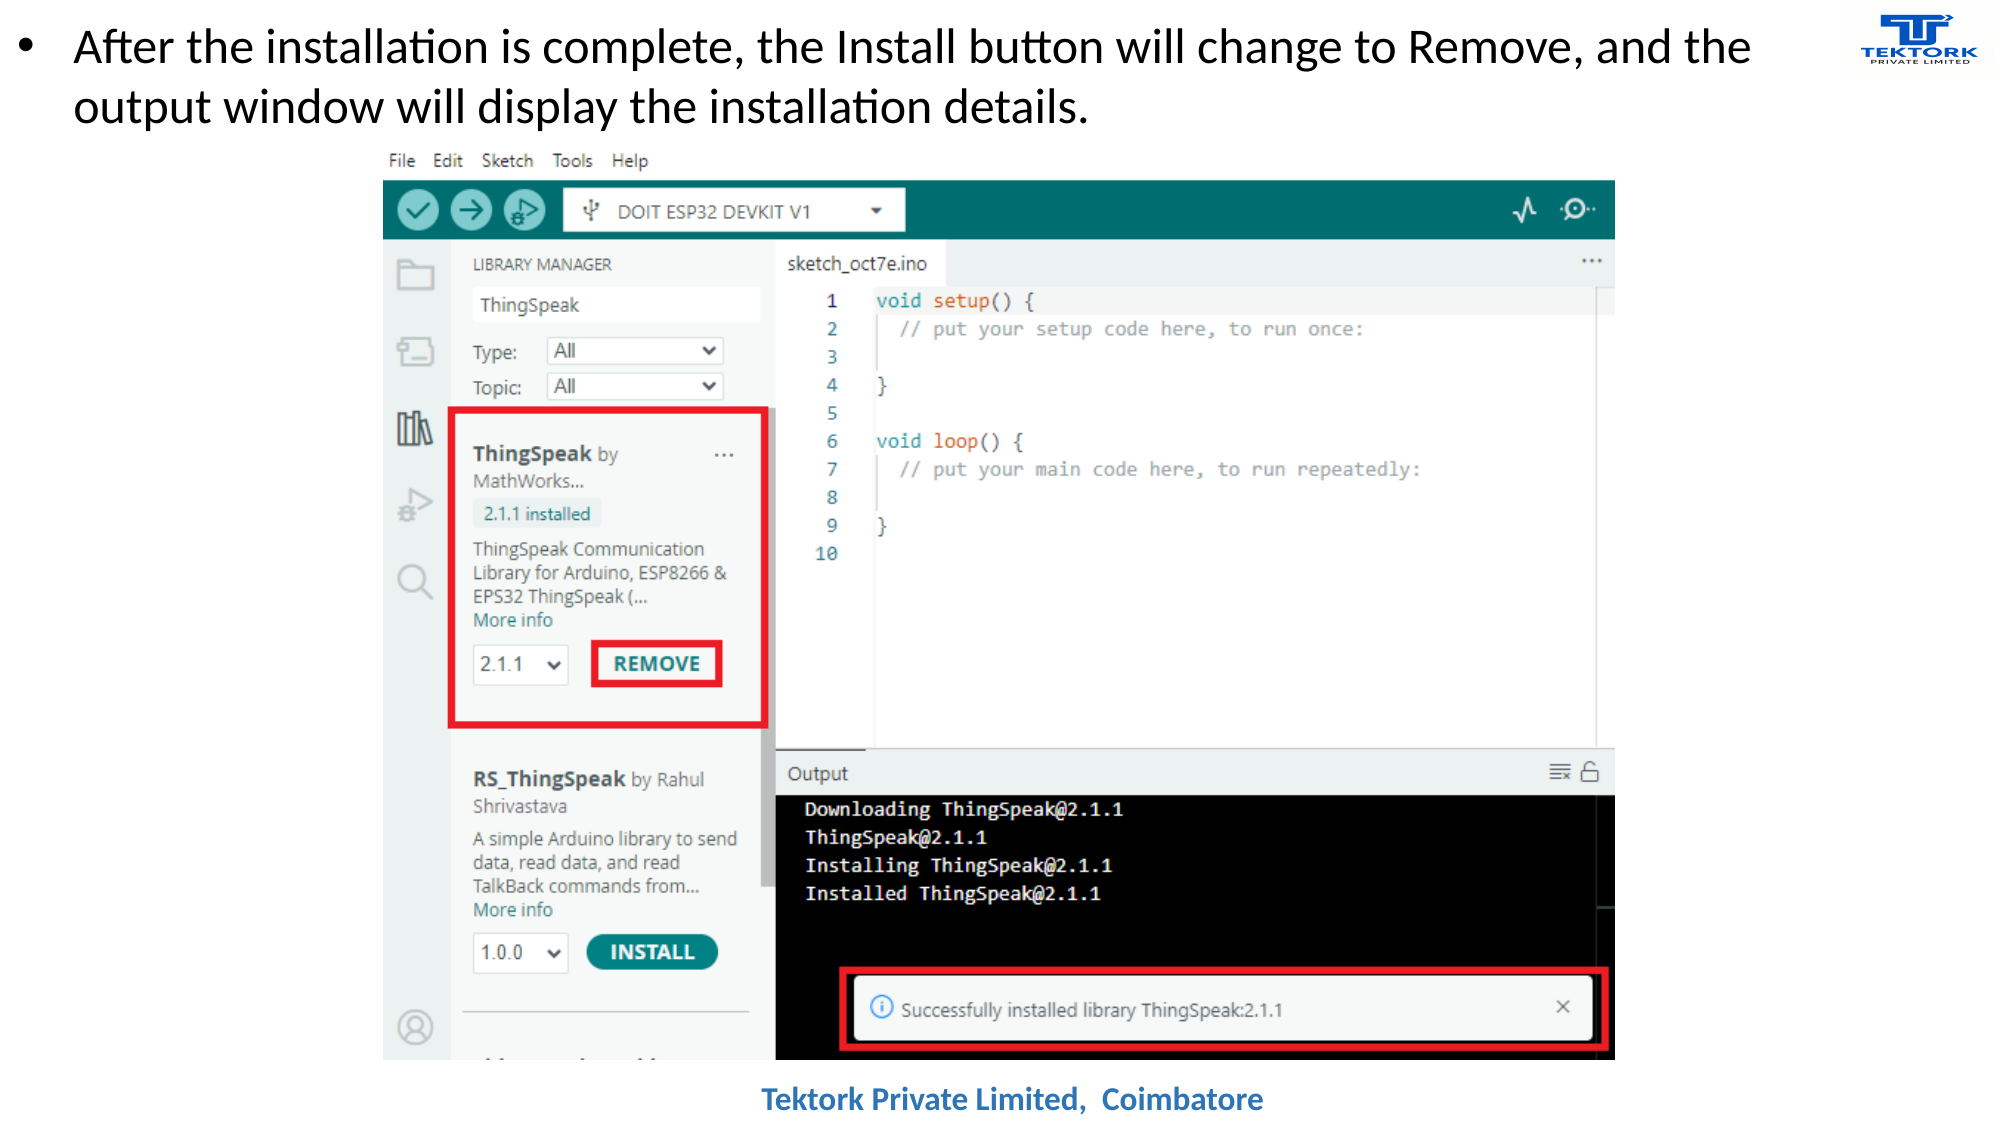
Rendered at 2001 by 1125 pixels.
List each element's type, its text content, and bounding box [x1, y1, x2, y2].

picture [383, 142, 1615, 1061]
text_box After the installation is complete, the Install button will change to Remove, and the output window will display the installation details. [2, 6, 1868, 142]
picture [1845, 1, 1995, 80]
text_box Tektork Private Limited, Coimbatore [419, 1070, 1608, 1125]
